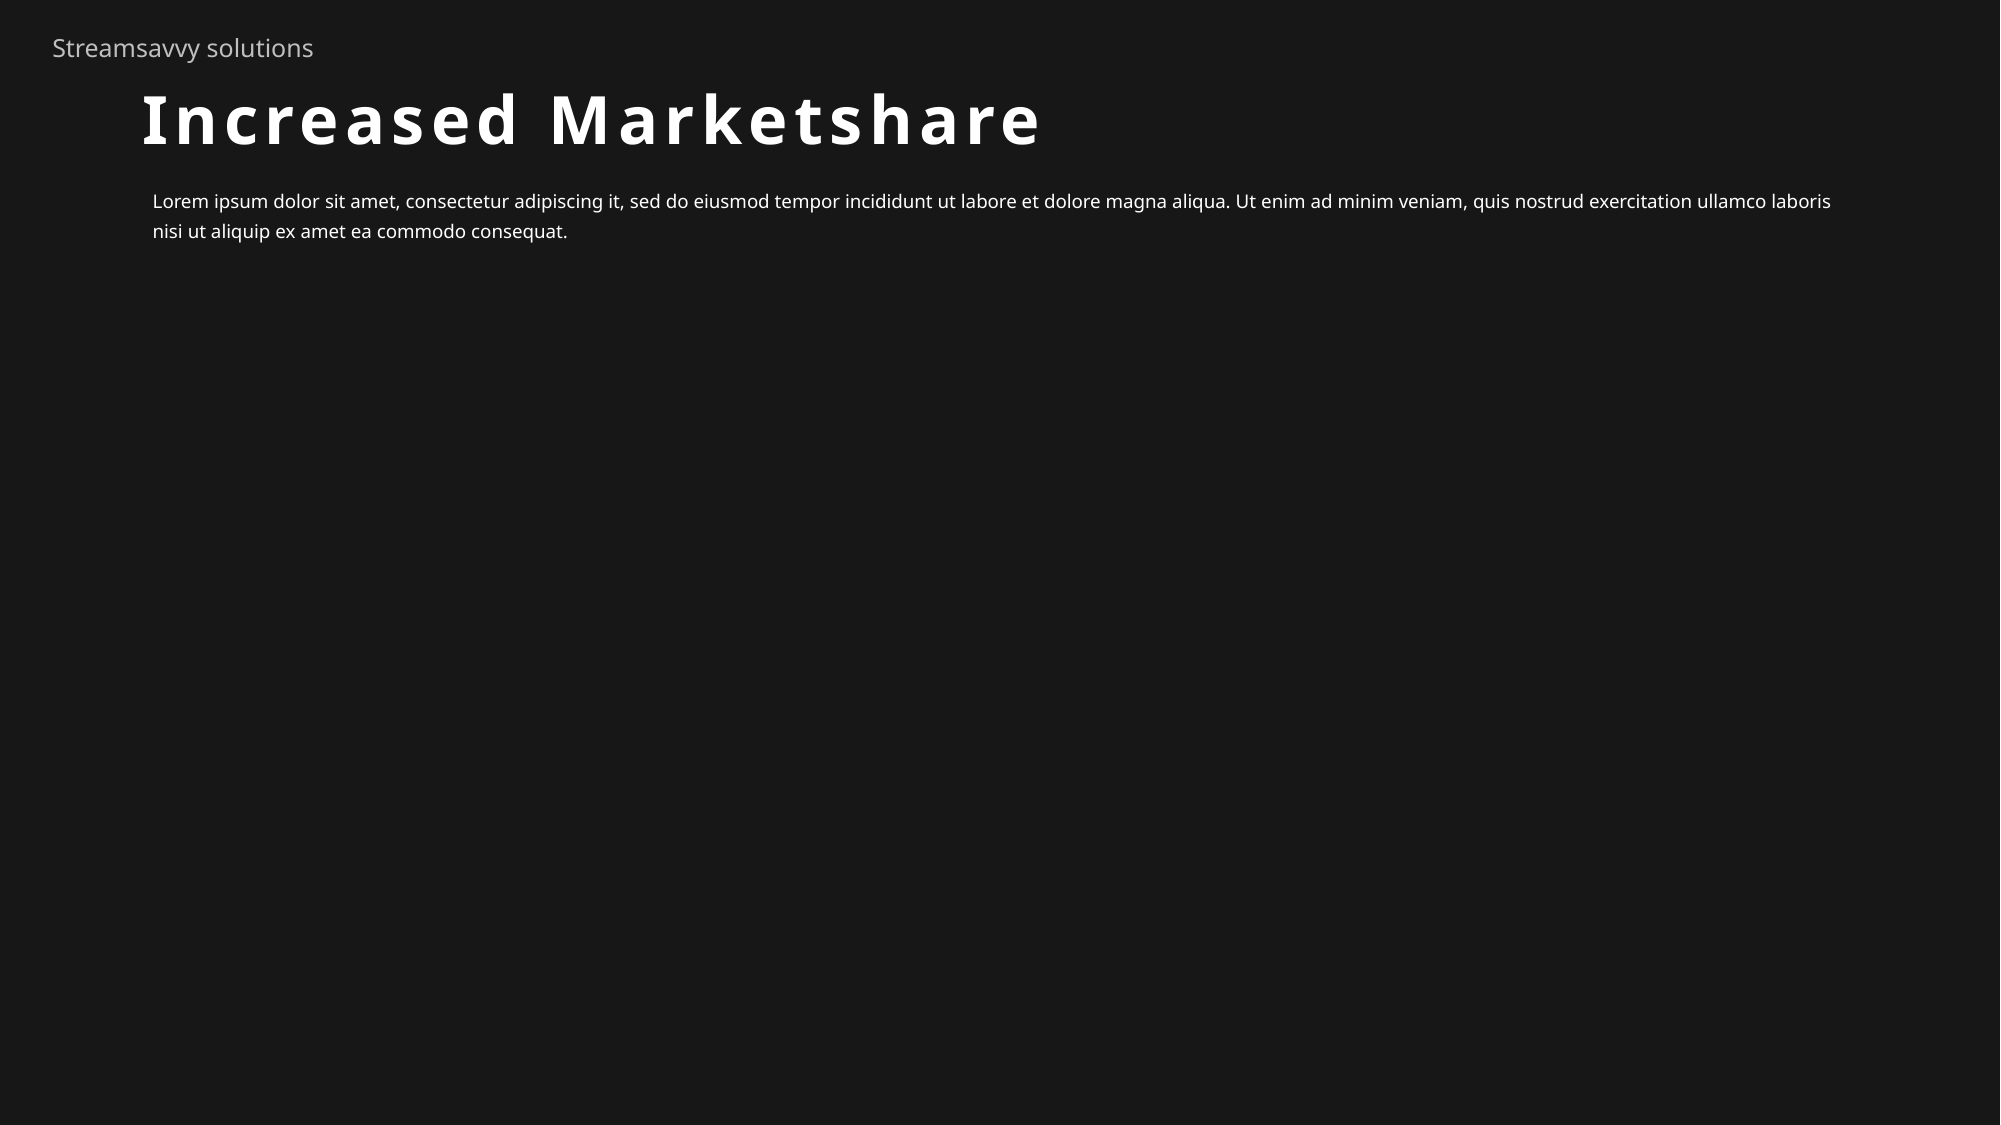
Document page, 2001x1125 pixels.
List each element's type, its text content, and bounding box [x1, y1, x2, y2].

text_box Increased Marketshare [127, 70, 1057, 166]
text_box Lorem ipsum dolor sit amet, consectetur adipiscing it, sed do eiusmod tempor incididunt ut labore et dolore magna aliqua. Ut enim ad minim veniam, quis nostrud exercitation ullamco laboris nisi ut aliquip ex amet ea commodo consequat. [137, 176, 1857, 250]
text_box Streamsavvy solutions [37, 24, 364, 70]
